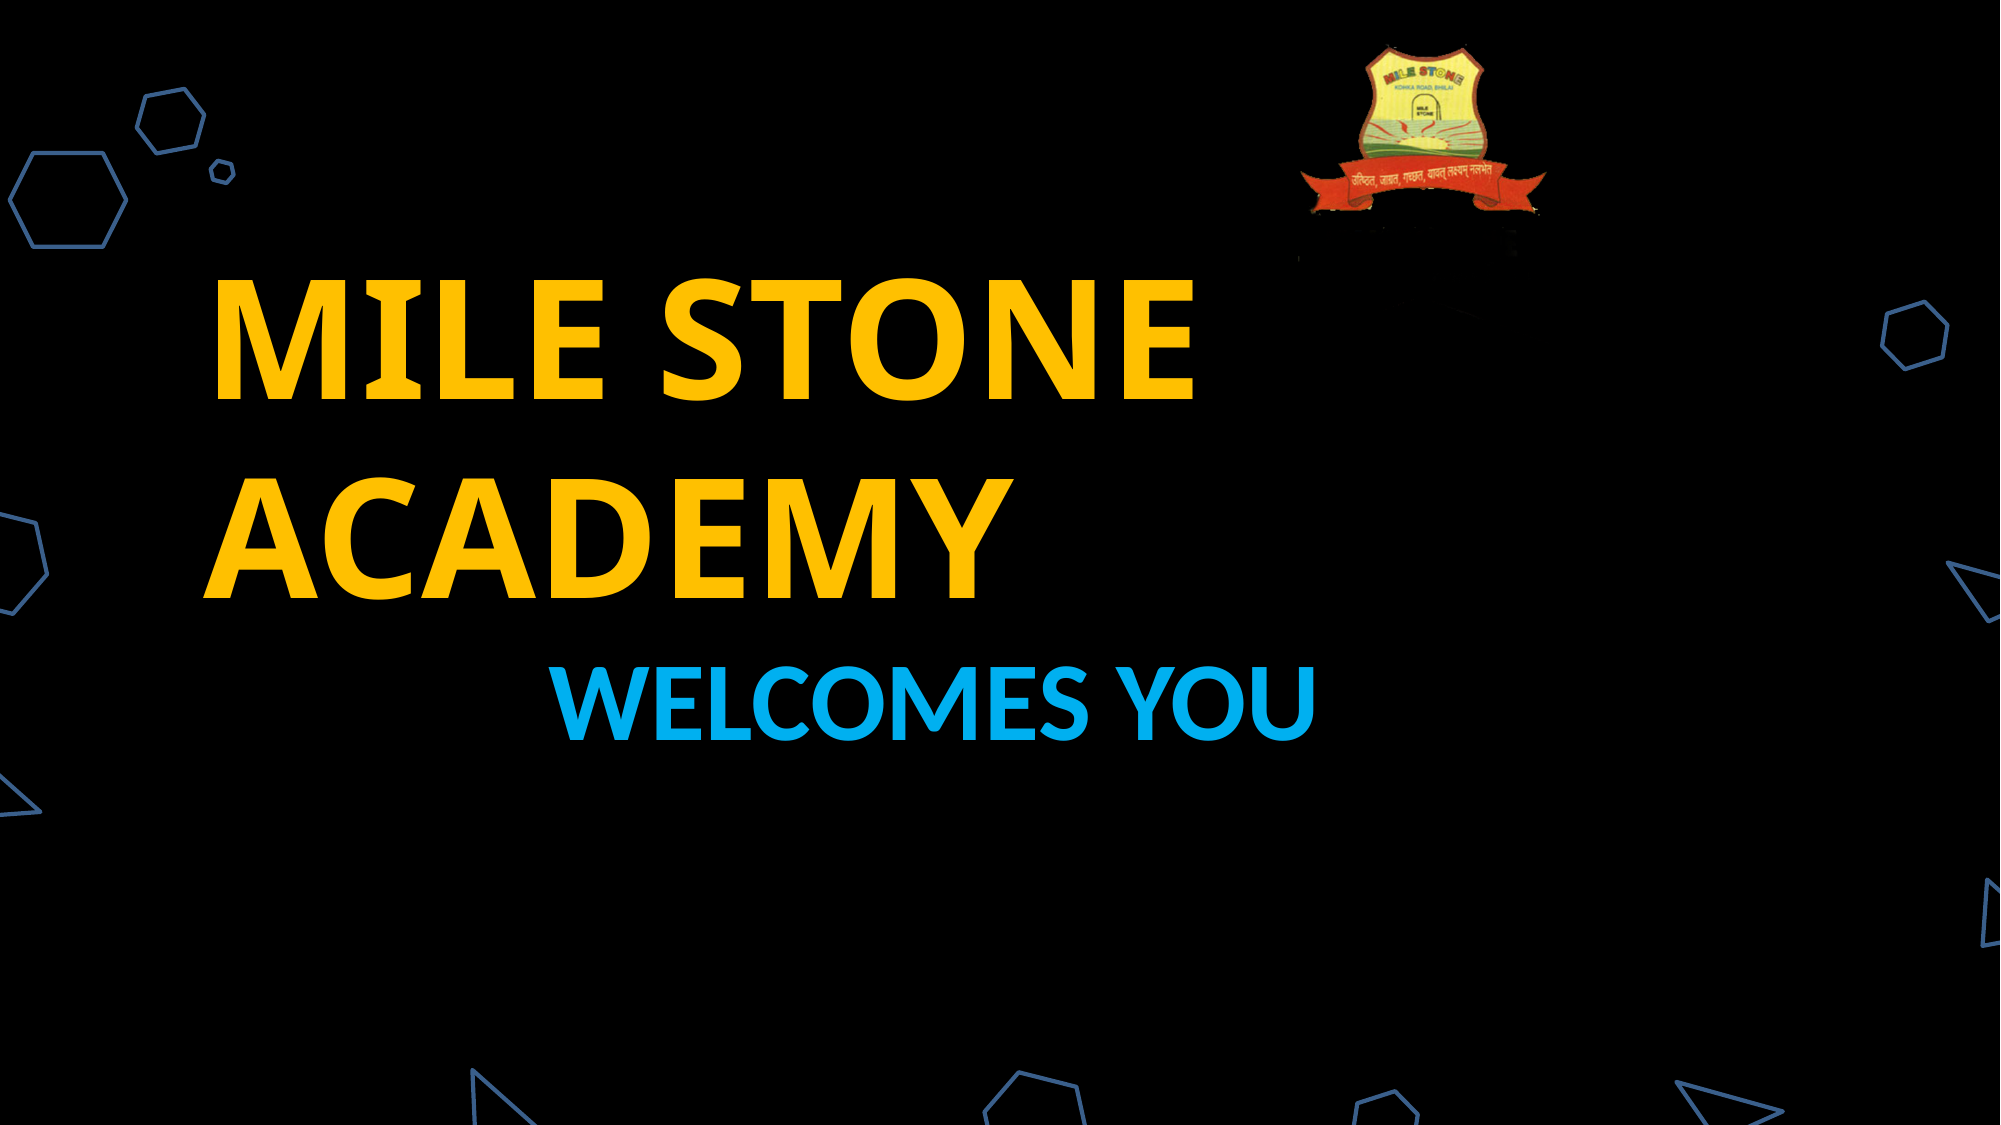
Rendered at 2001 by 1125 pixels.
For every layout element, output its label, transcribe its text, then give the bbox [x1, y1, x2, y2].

text_box [982, 1070, 1087, 1125]
text_box [1674, 1079, 1785, 1125]
picture [1298, 43, 1549, 344]
text_box [1945, 560, 2000, 624]
text_box [208, 158, 236, 186]
text_box [1879, 299, 1950, 372]
text_box WELCOMES YOU [532, 620, 1361, 905]
text_box MILE STONE ACADEMY [188, 224, 1566, 840]
text_box [0, 511, 50, 616]
text_box [1980, 877, 2000, 948]
text_box [1351, 1089, 1420, 1125]
text_box [134, 86, 207, 156]
text_box [0, 773, 43, 818]
text_box [7, 150, 129, 249]
text_box [470, 1068, 538, 1125]
